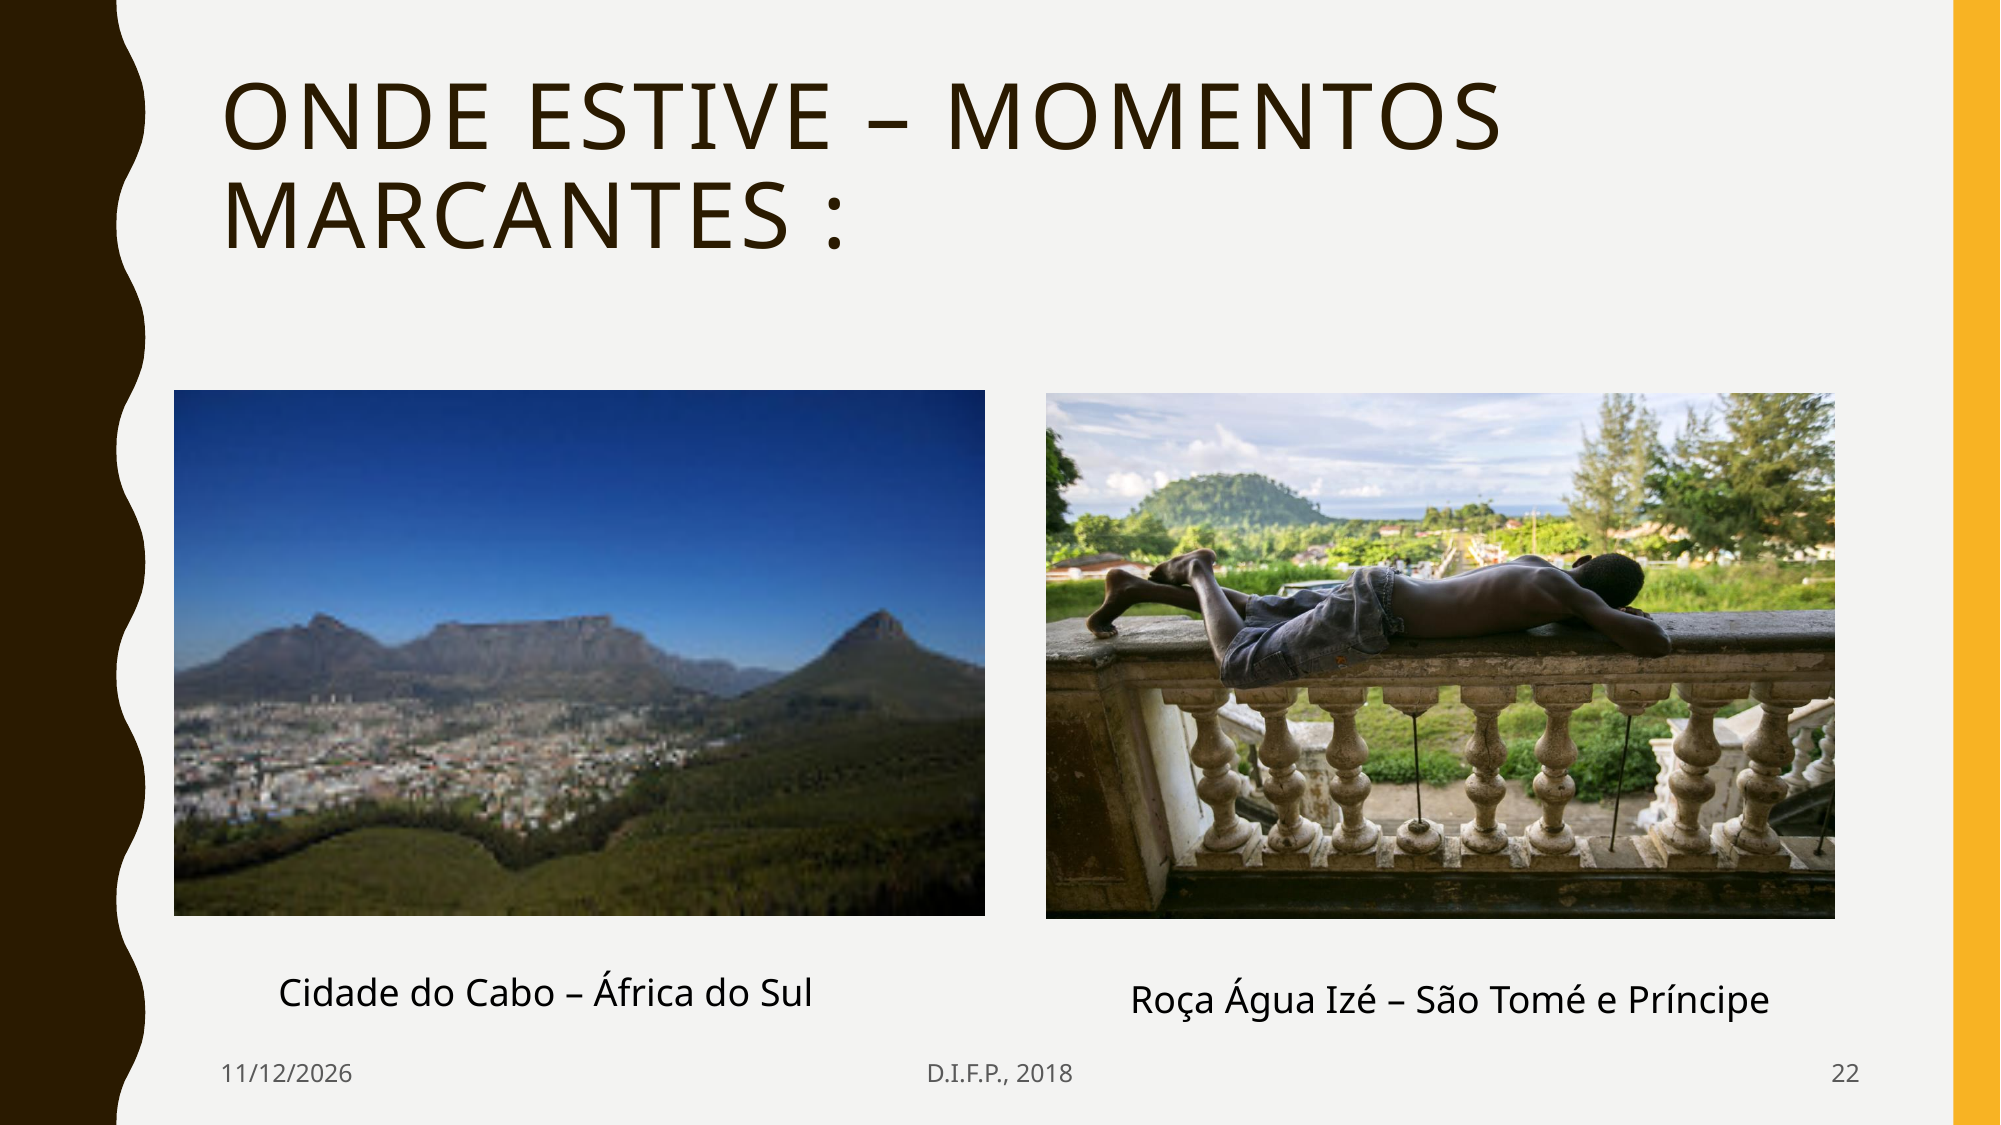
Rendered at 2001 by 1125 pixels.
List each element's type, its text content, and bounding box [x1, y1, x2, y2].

text_box Roça Água Izé – São Tomé e Príncipe [1115, 968, 1786, 1029]
title Onde estive – Momentos Marcantes : [205, 62, 1875, 308]
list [1046, 393, 1835, 919]
text_box Cidade do Cabo – África do Sul [263, 961, 829, 1022]
slide_number 21 [1412, 1045, 1875, 1103]
footer D.I.F.P., 2018 [662, 1045, 1338, 1103]
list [174, 390, 985, 916]
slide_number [205, 1045, 588, 1103]
